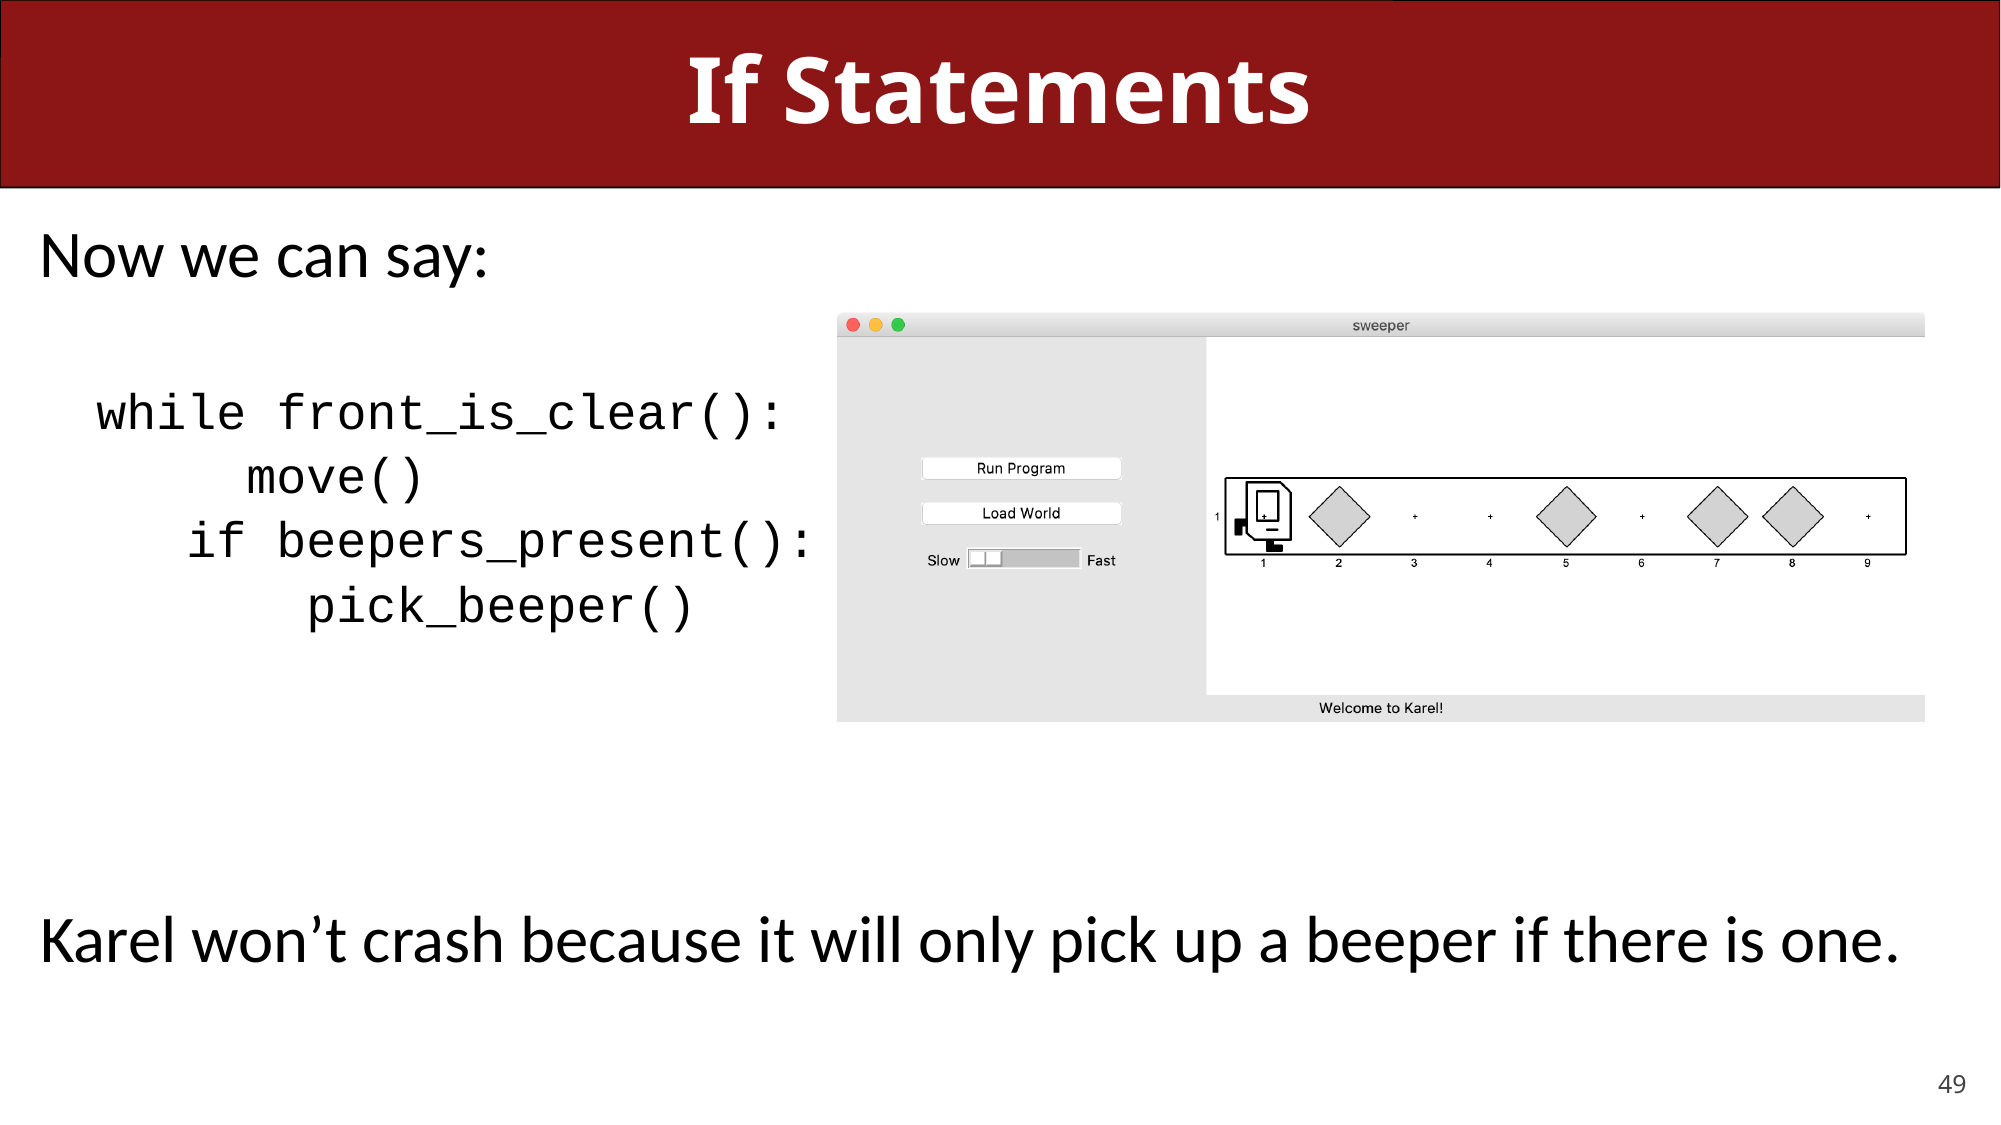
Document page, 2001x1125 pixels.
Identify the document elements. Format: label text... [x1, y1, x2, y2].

picture [837, 312, 1925, 722]
title If Statements [75, 0, 1925, 188]
list Now we can say: while front_is_clear(): move() if beepers_present(): pick_beeper() Karel won’t crash because it will only pick up a beeper if there is one. [24, 212, 1963, 1063]
